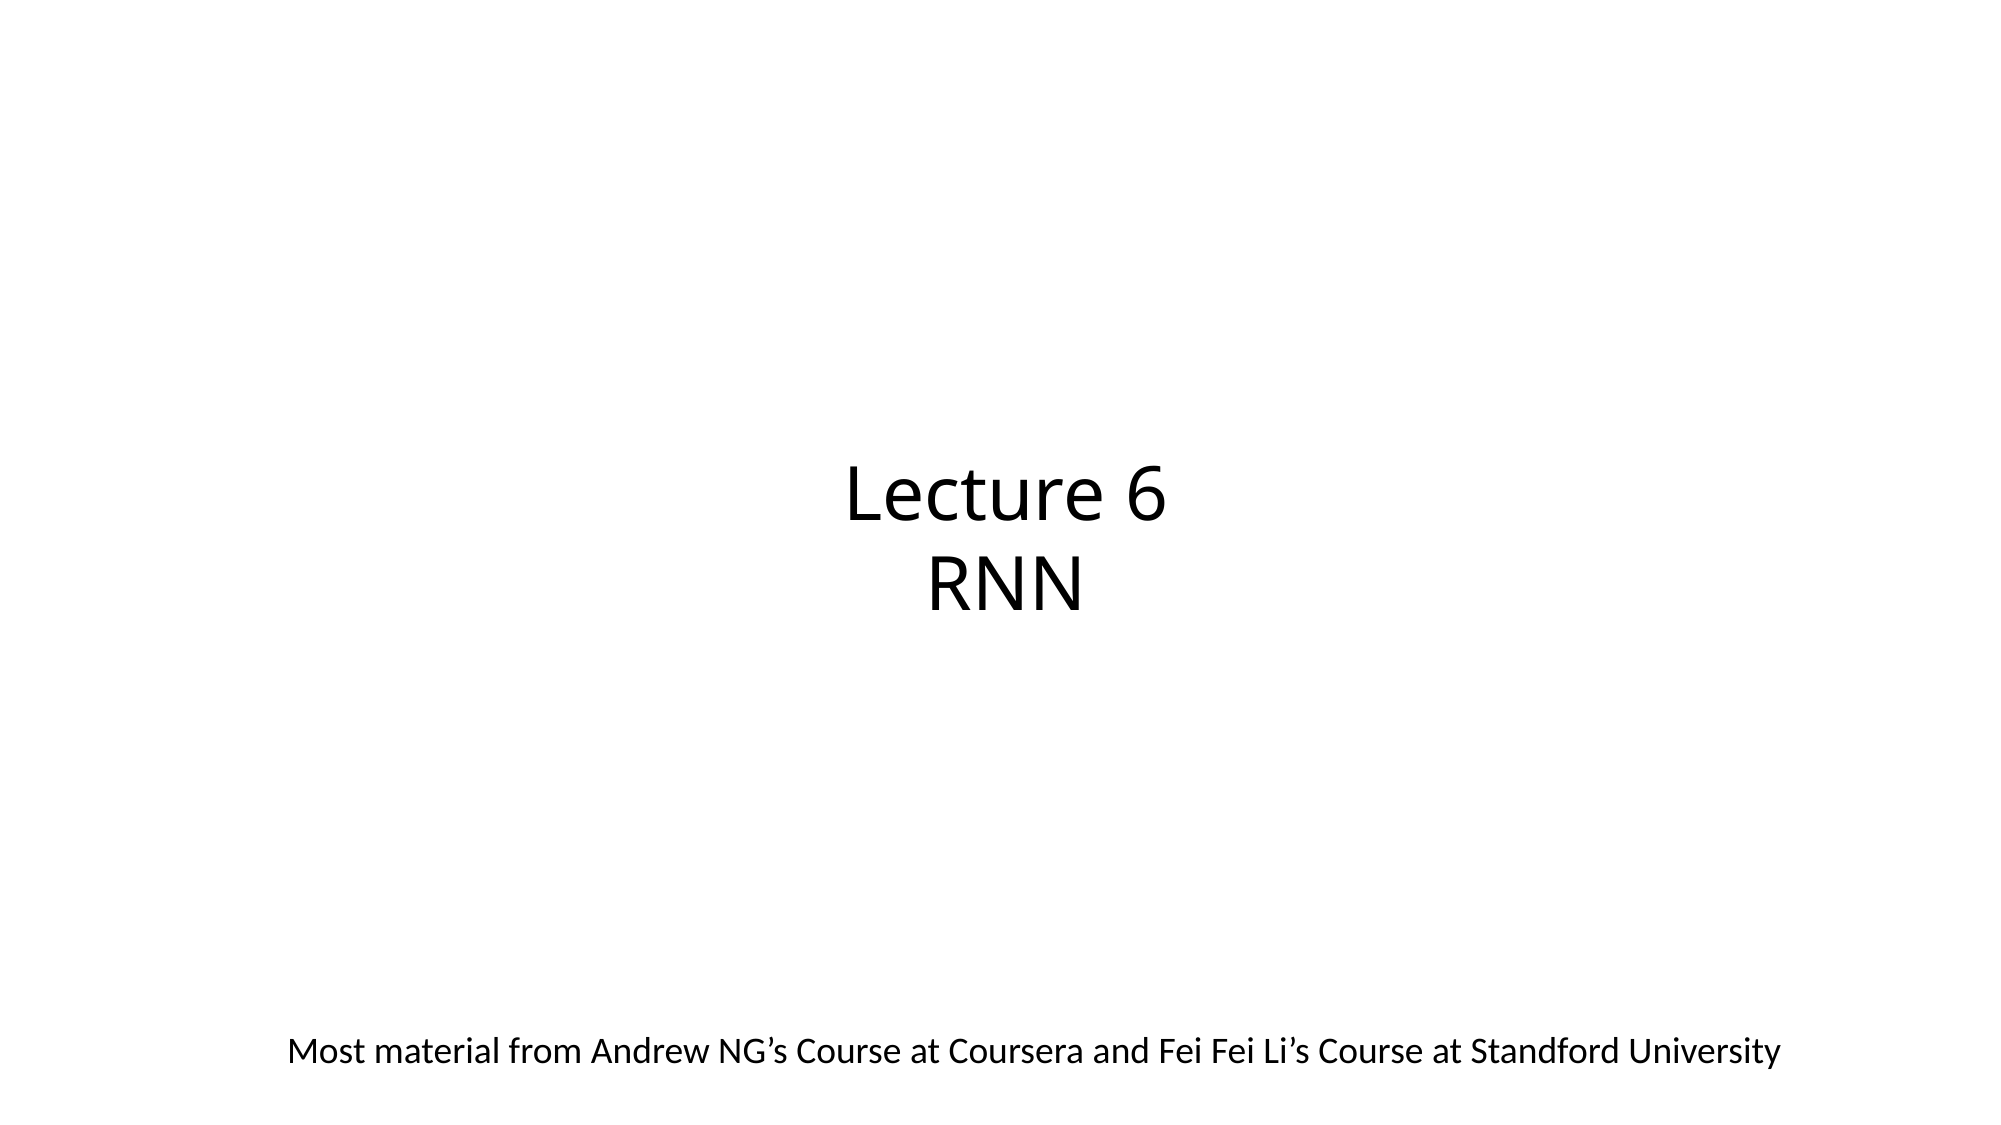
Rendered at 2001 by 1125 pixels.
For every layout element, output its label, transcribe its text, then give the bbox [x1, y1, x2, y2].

text_box Most material from Andrew NG’s Course at Coursera and Fei Fei Li’s Course at Standford University [228, 1018, 1842, 1124]
text_box Lecture 6 RNN [828, 438, 1184, 633]
